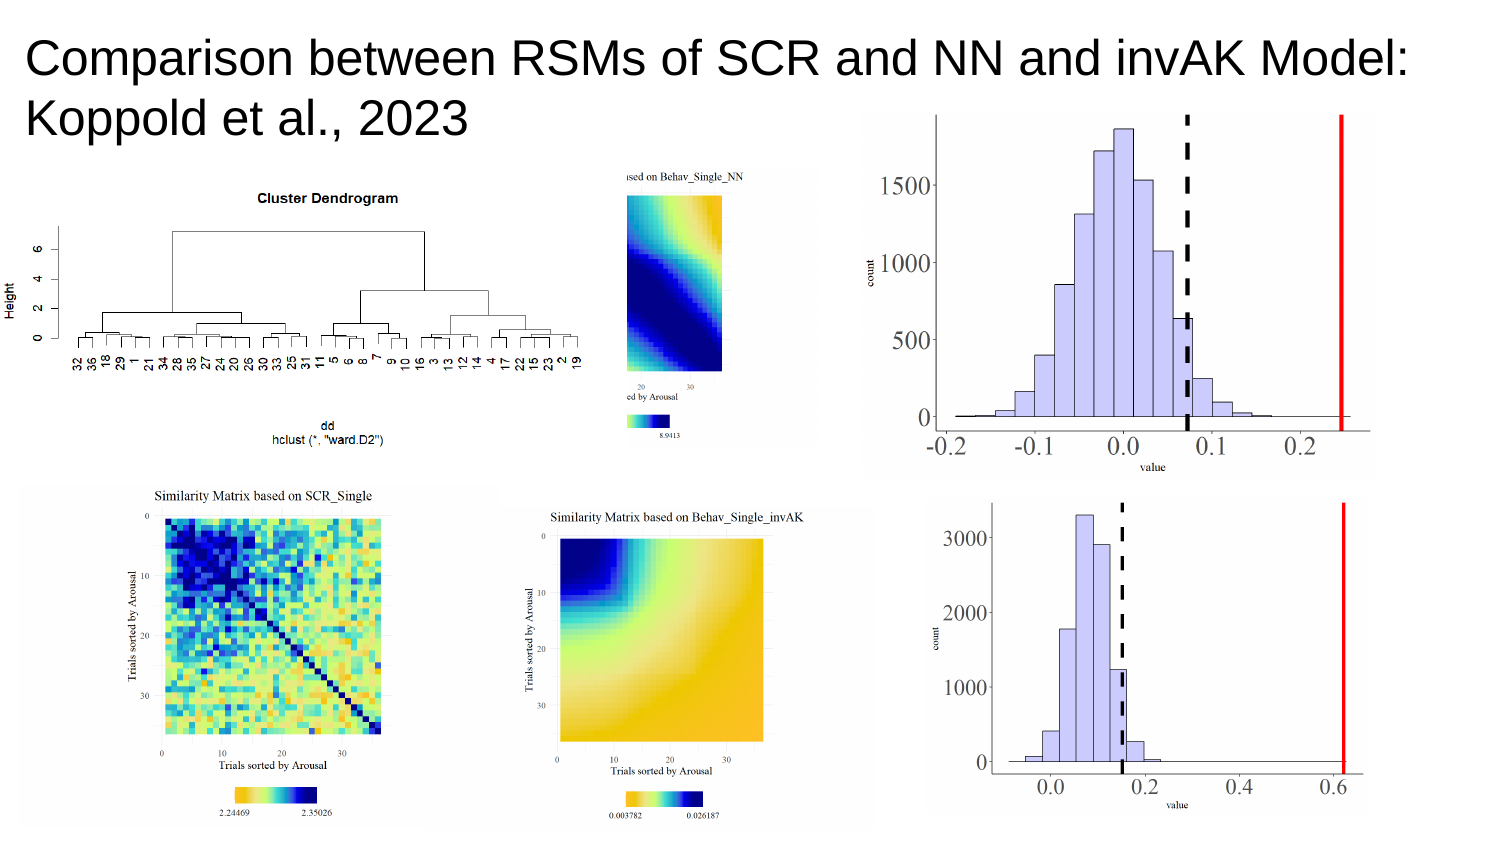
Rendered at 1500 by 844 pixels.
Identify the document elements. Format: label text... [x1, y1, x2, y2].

picture [0, 168, 819, 448]
picture [19, 484, 875, 830]
picture [858, 109, 1376, 479]
title Comparison between RSMs of SCR and NN and invAK Model: Koppold et al., 2023 [9, 10, 1452, 162]
picture [926, 498, 1369, 815]
